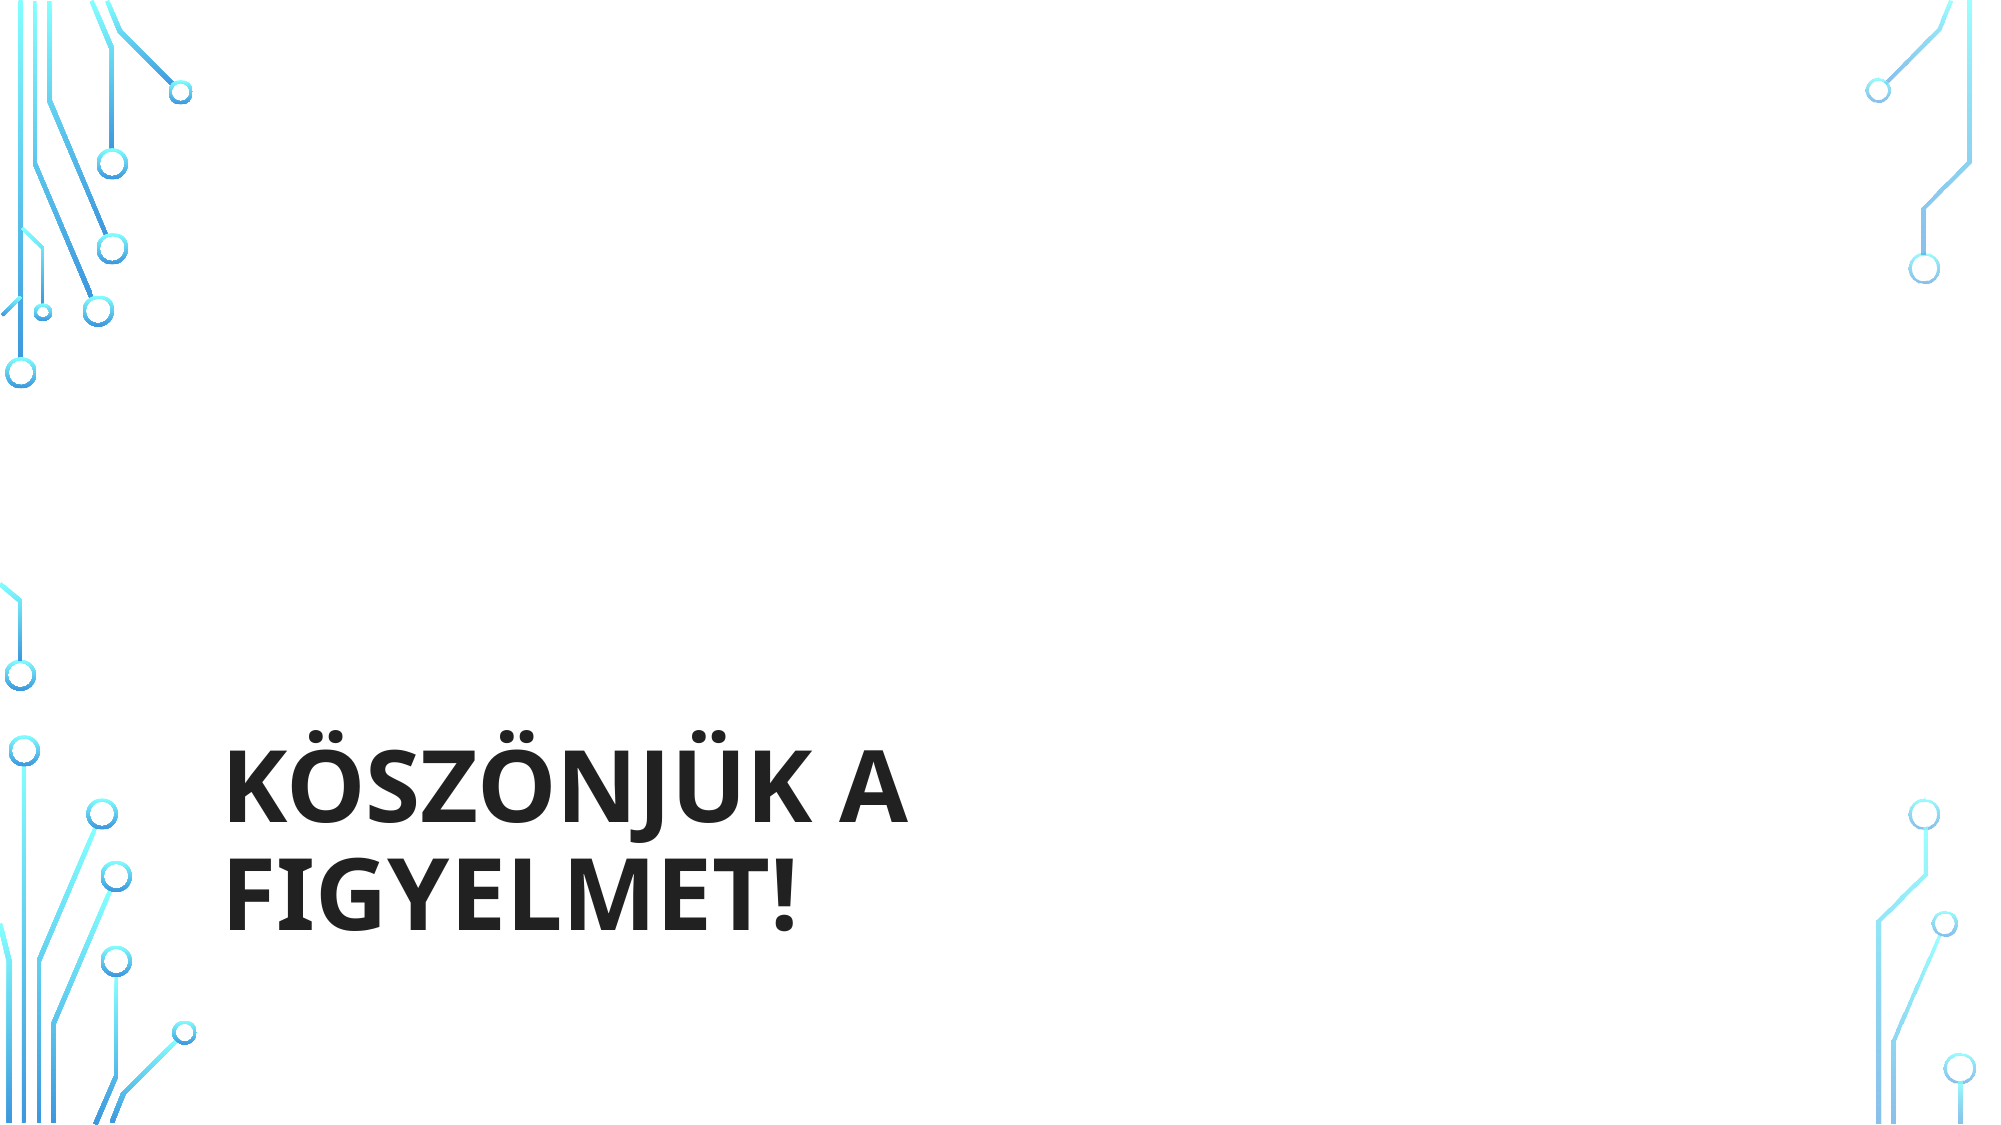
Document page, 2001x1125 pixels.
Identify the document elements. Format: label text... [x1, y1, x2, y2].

title Köszönjük a figyelmet! [206, 718, 1520, 960]
